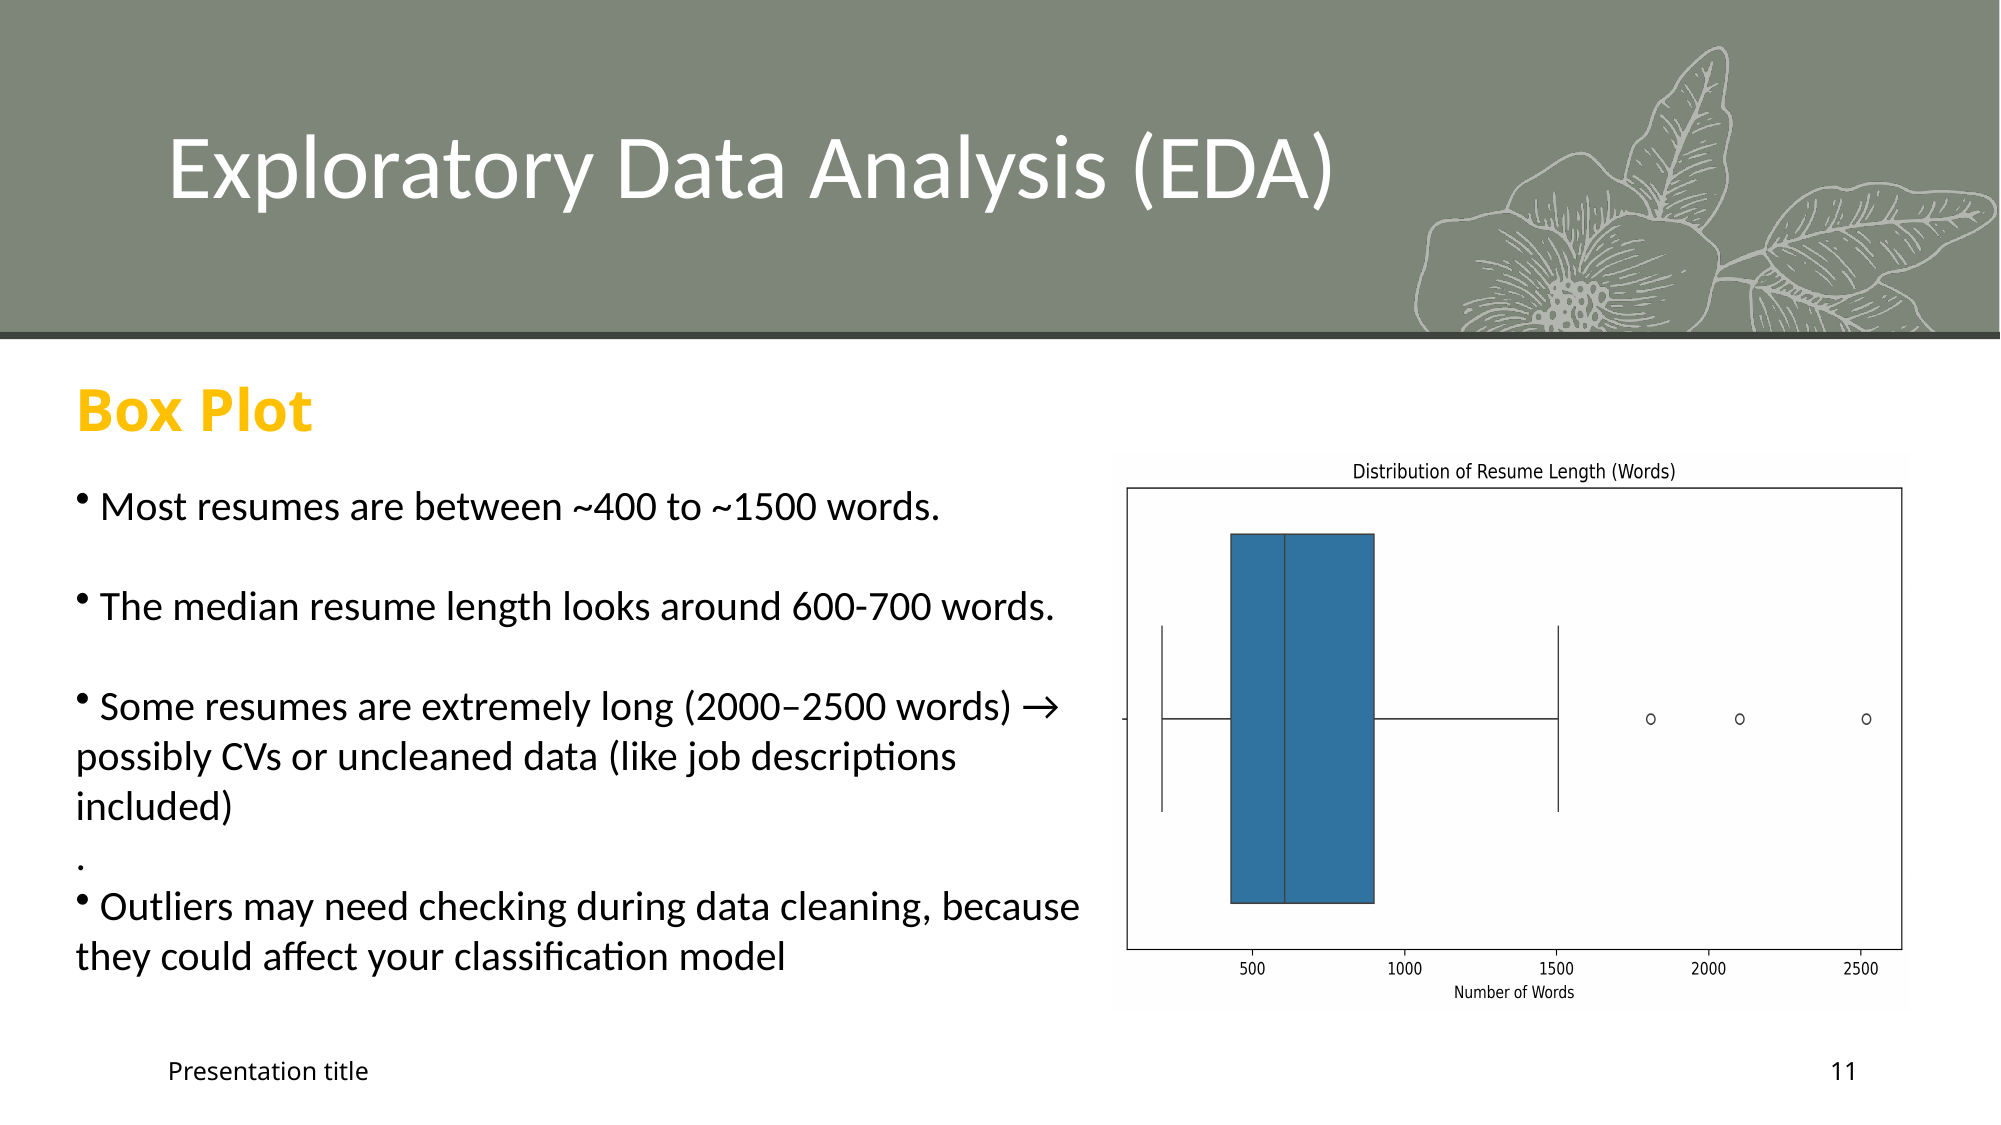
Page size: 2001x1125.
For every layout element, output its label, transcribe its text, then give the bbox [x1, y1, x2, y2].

text_box Most resumes are between ~400 to ~1500 words. The median resume length looks around 600-700 words. Some resumes are extremely long (2000–2500 words) → possibly CVs or uncleaned data (like job descriptions included) . Outliers may need checking during data cleaning, because they could affect your classification model [60, 471, 1113, 1032]
text_box Box Plot [60, 366, 802, 451]
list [1112, 451, 1911, 1013]
picture [1389, 21, 2001, 336]
title Exploratory Data Analysis (EDA) [153, 37, 1716, 300]
slide_number 11 [1744, 1042, 1874, 1103]
footer Presentation title [153, 1042, 828, 1103]
